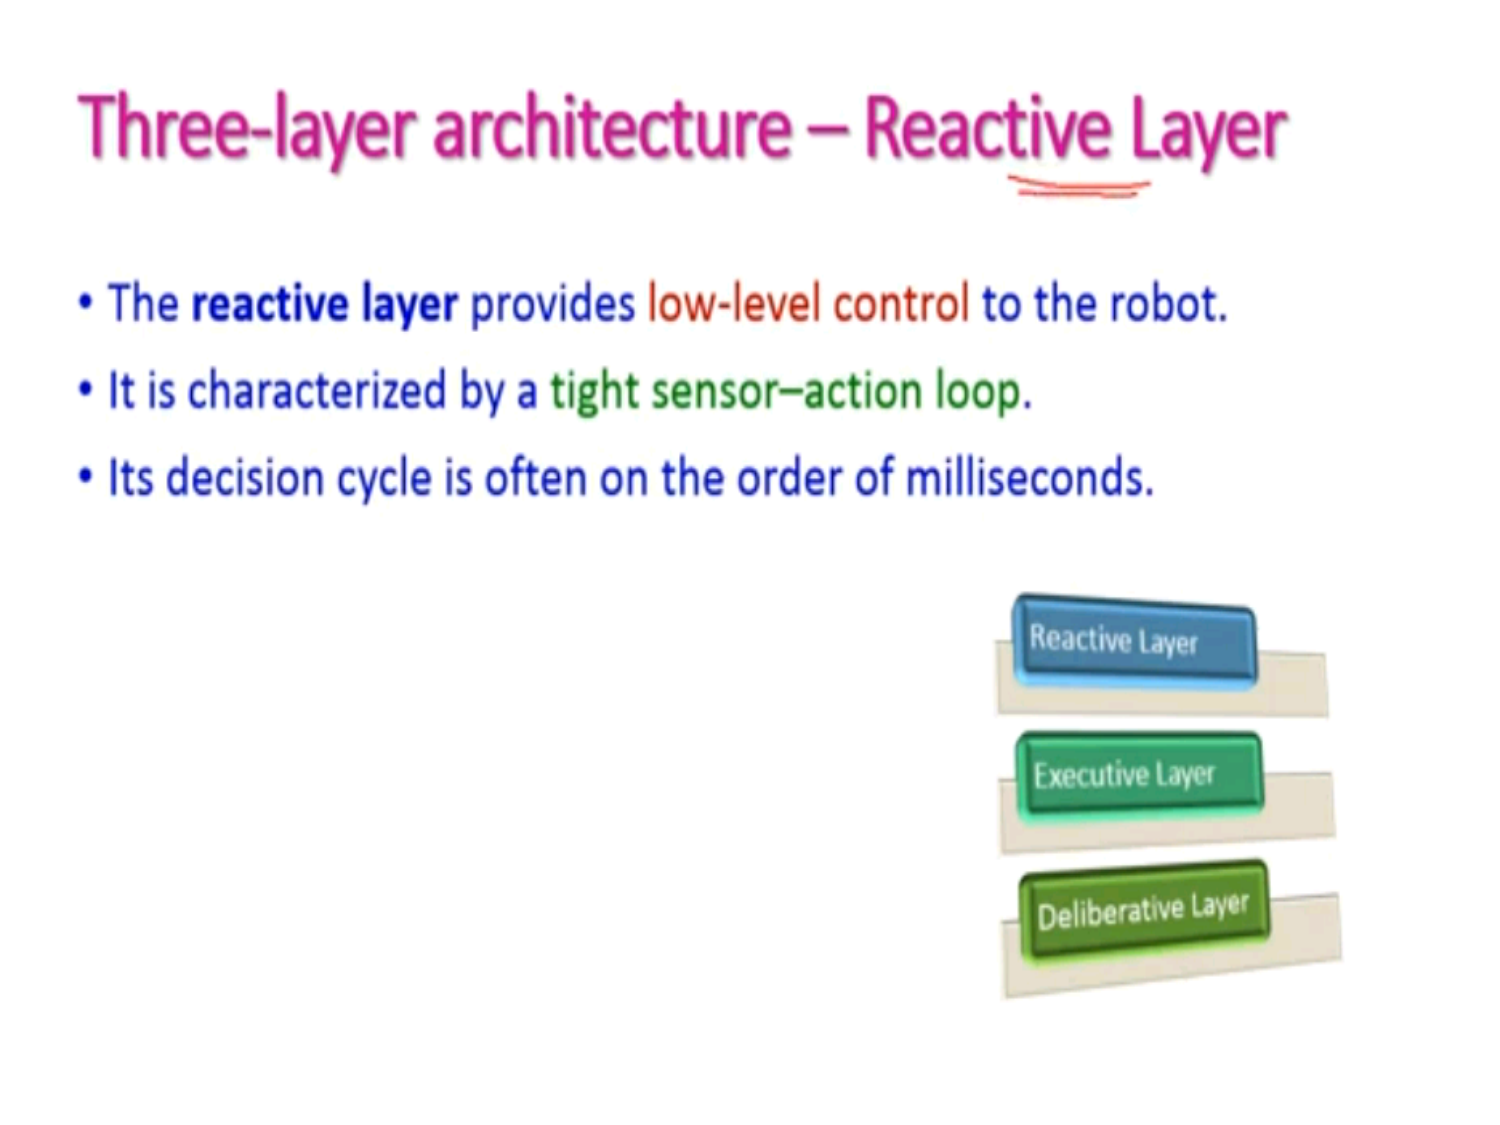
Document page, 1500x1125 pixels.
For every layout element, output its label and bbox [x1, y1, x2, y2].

picture [49, 62, 1388, 1013]
